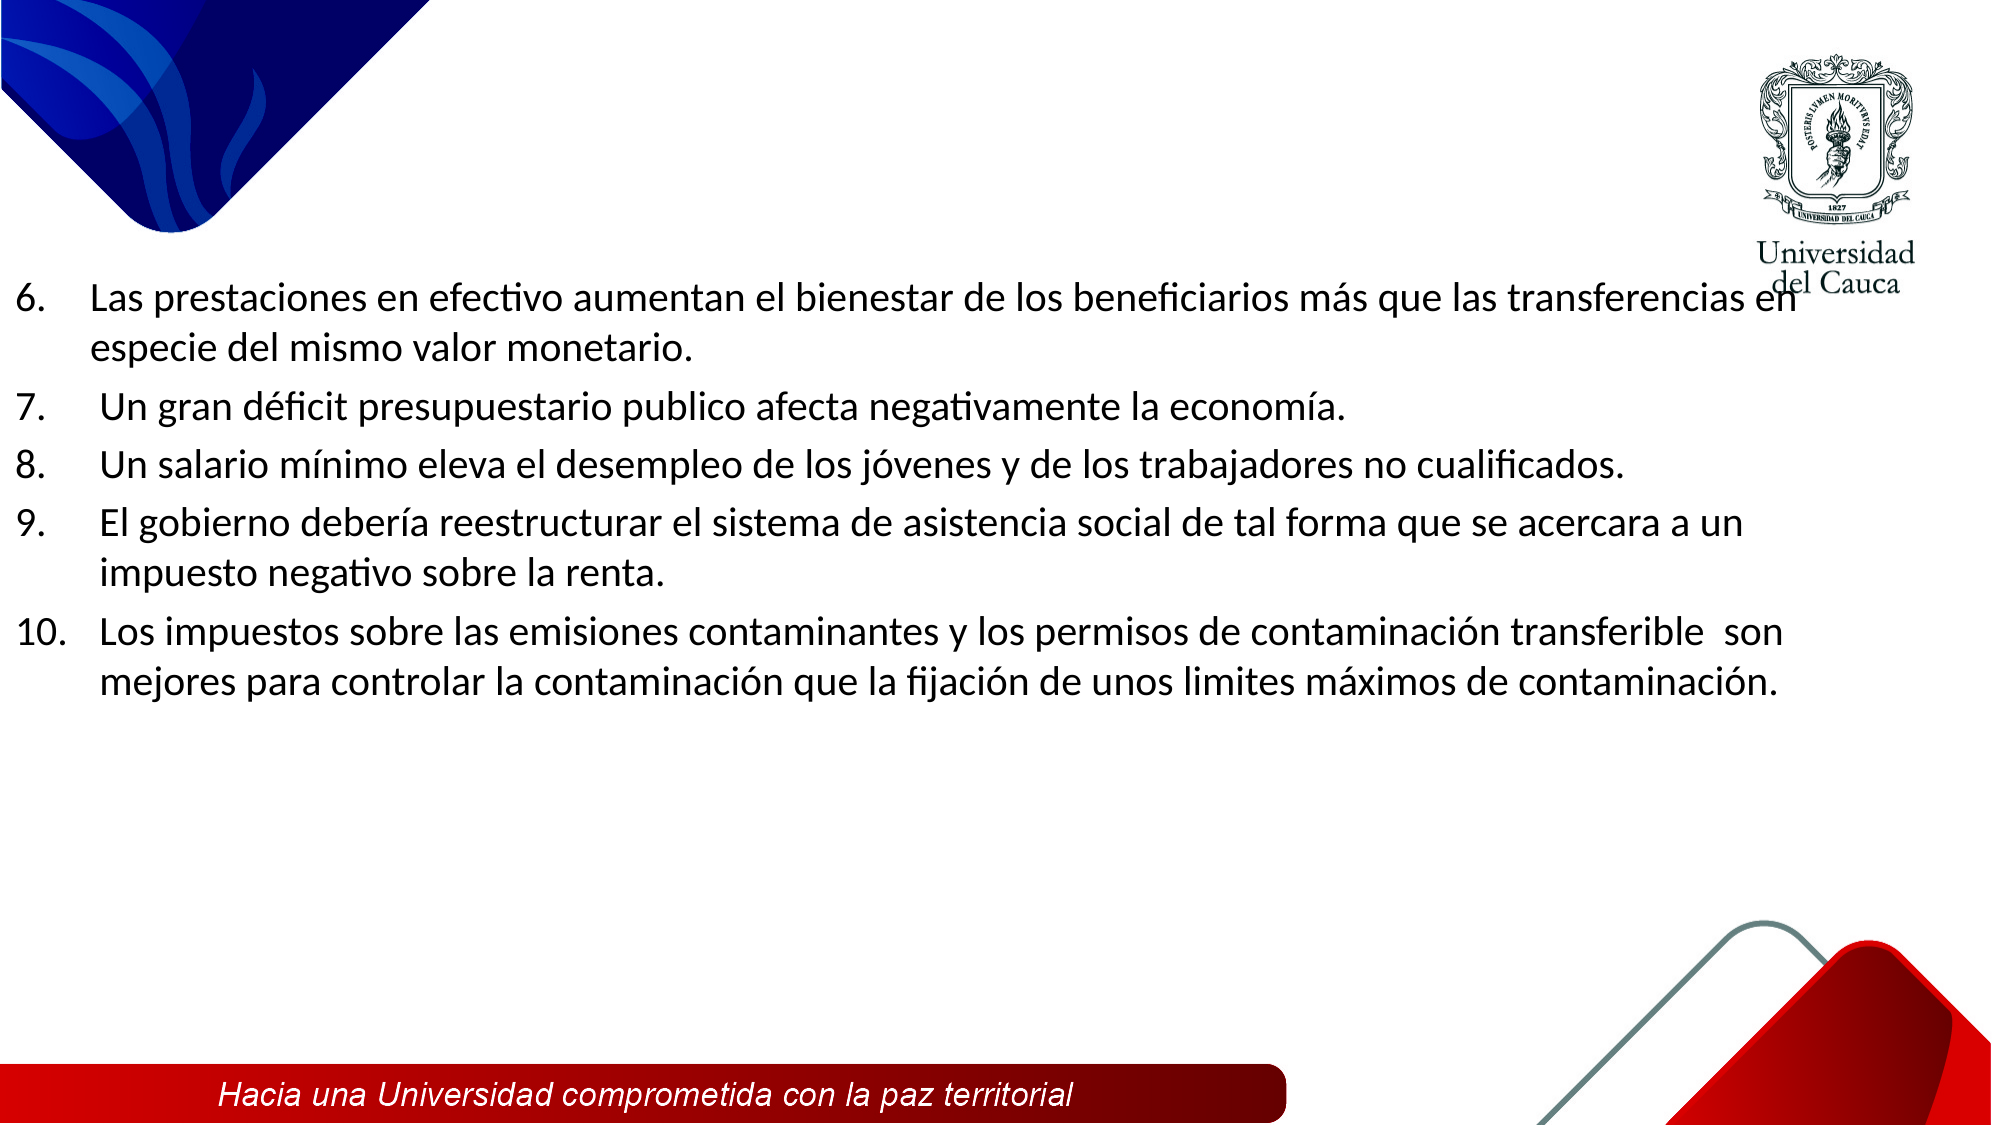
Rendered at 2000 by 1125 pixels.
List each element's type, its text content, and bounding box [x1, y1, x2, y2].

list Las prestaciones en efectivo aumentan el bienestar de los beneficiarios más que las transferencias en especie del mismo valor monetario. Un gran déficit presupuestario publico afecta negativamente la economía. Un salario mínimo eleva el desempleo de los jóvenes y de los trabajadores no cualificados. El gobierno debería reestructurar el sistema de asistencia social de tal forma que se acercara a un impuesto negativo sobre la renta. Los impuestos sobre las emisiones contaminantes y los permisos de contaminación transferible son mejores para controlar la contaminación que la fijación de unos limites máximos de contaminación. [0, 262, 1900, 1081]
picture [0, 0, 2000, 1125]
